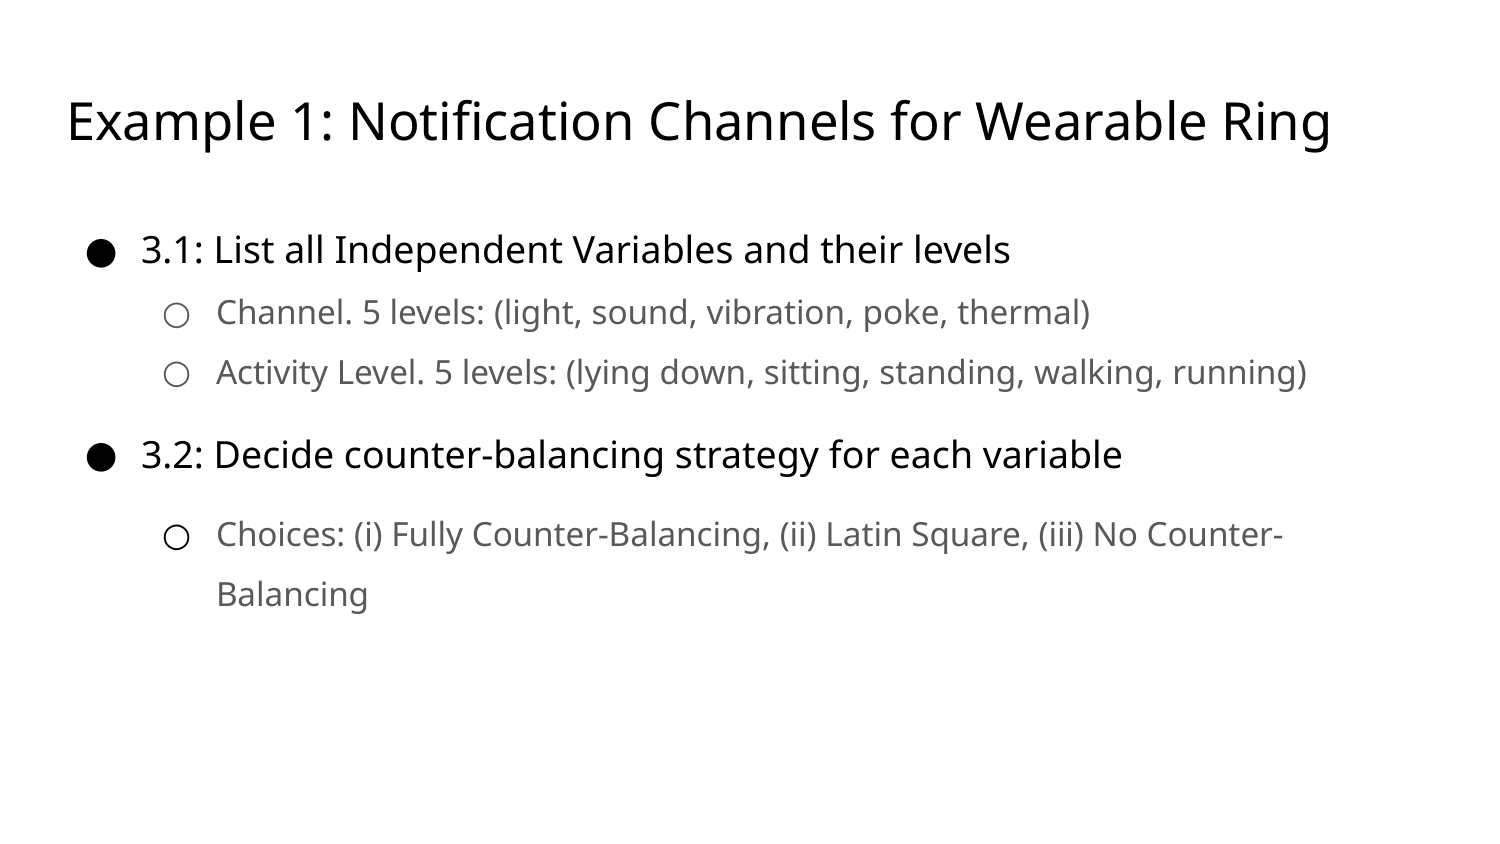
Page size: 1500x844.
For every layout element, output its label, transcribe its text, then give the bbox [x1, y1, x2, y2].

title Example 1: Notification Channels for Wearable Ring [51, 72, 1449, 167]
list 3.1: List all Independent Variables and their levels Channel. 5 levels: (light, sound, vibration, poke, thermal) Activity Level. 5 levels: (lying down, sitting, standing, walking, running) 3.2: Decide counter-balancing strategy for each variable Choices: (i) Fully Counter-Balancing, (ii) Latin Square, (iii) No Counter-Balancing [51, 189, 1449, 750]
